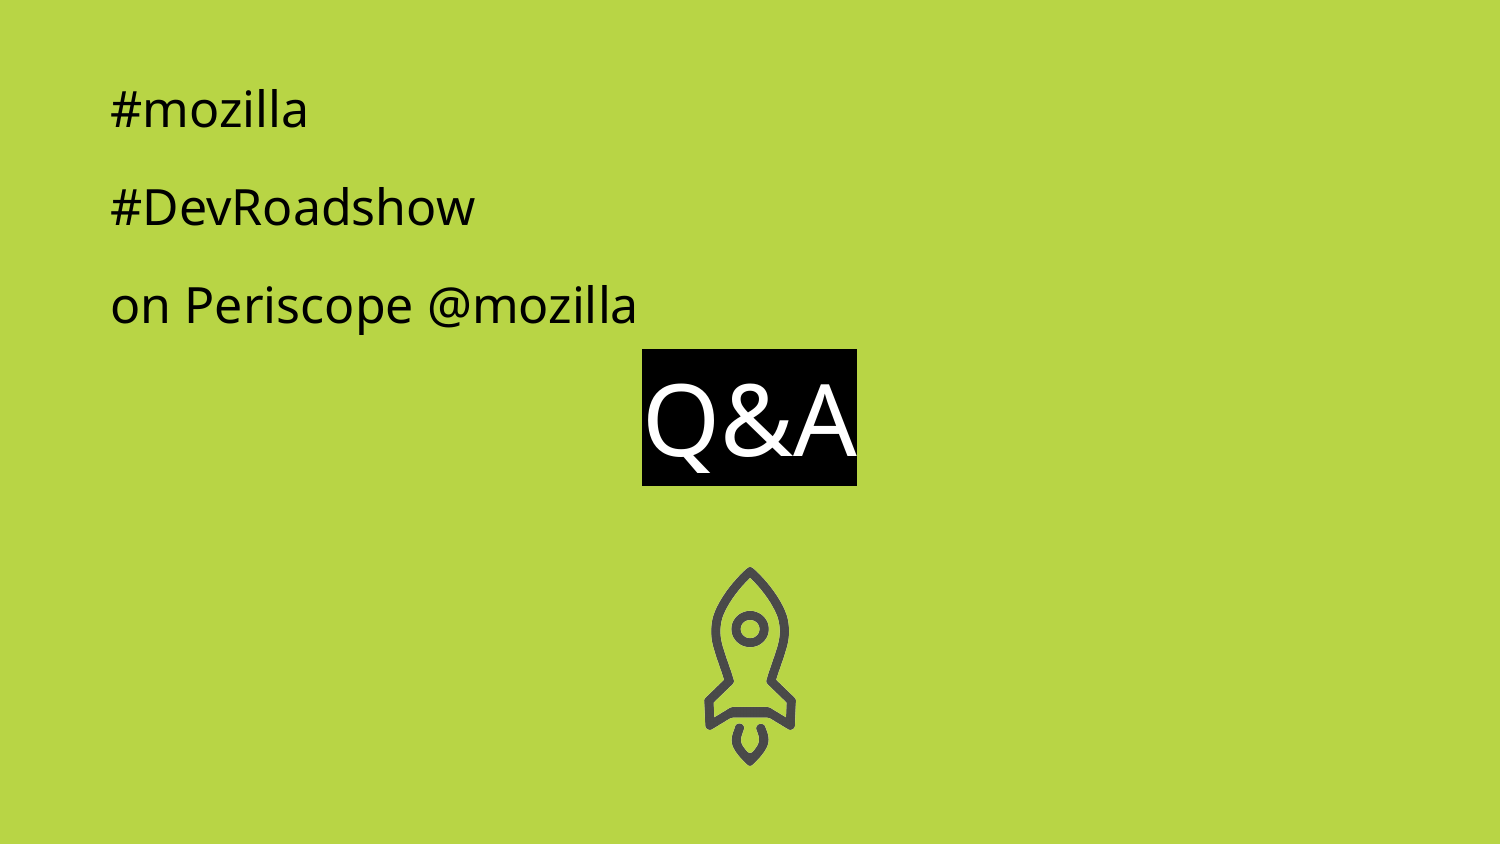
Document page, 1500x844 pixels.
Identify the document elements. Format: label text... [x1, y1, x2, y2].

picture [704, 655, 796, 766]
text_box #mozilla #DevRoadshow on Periscope @mozilla [95, 0, 809, 447]
title Q&A [237, 335, 1263, 655]
